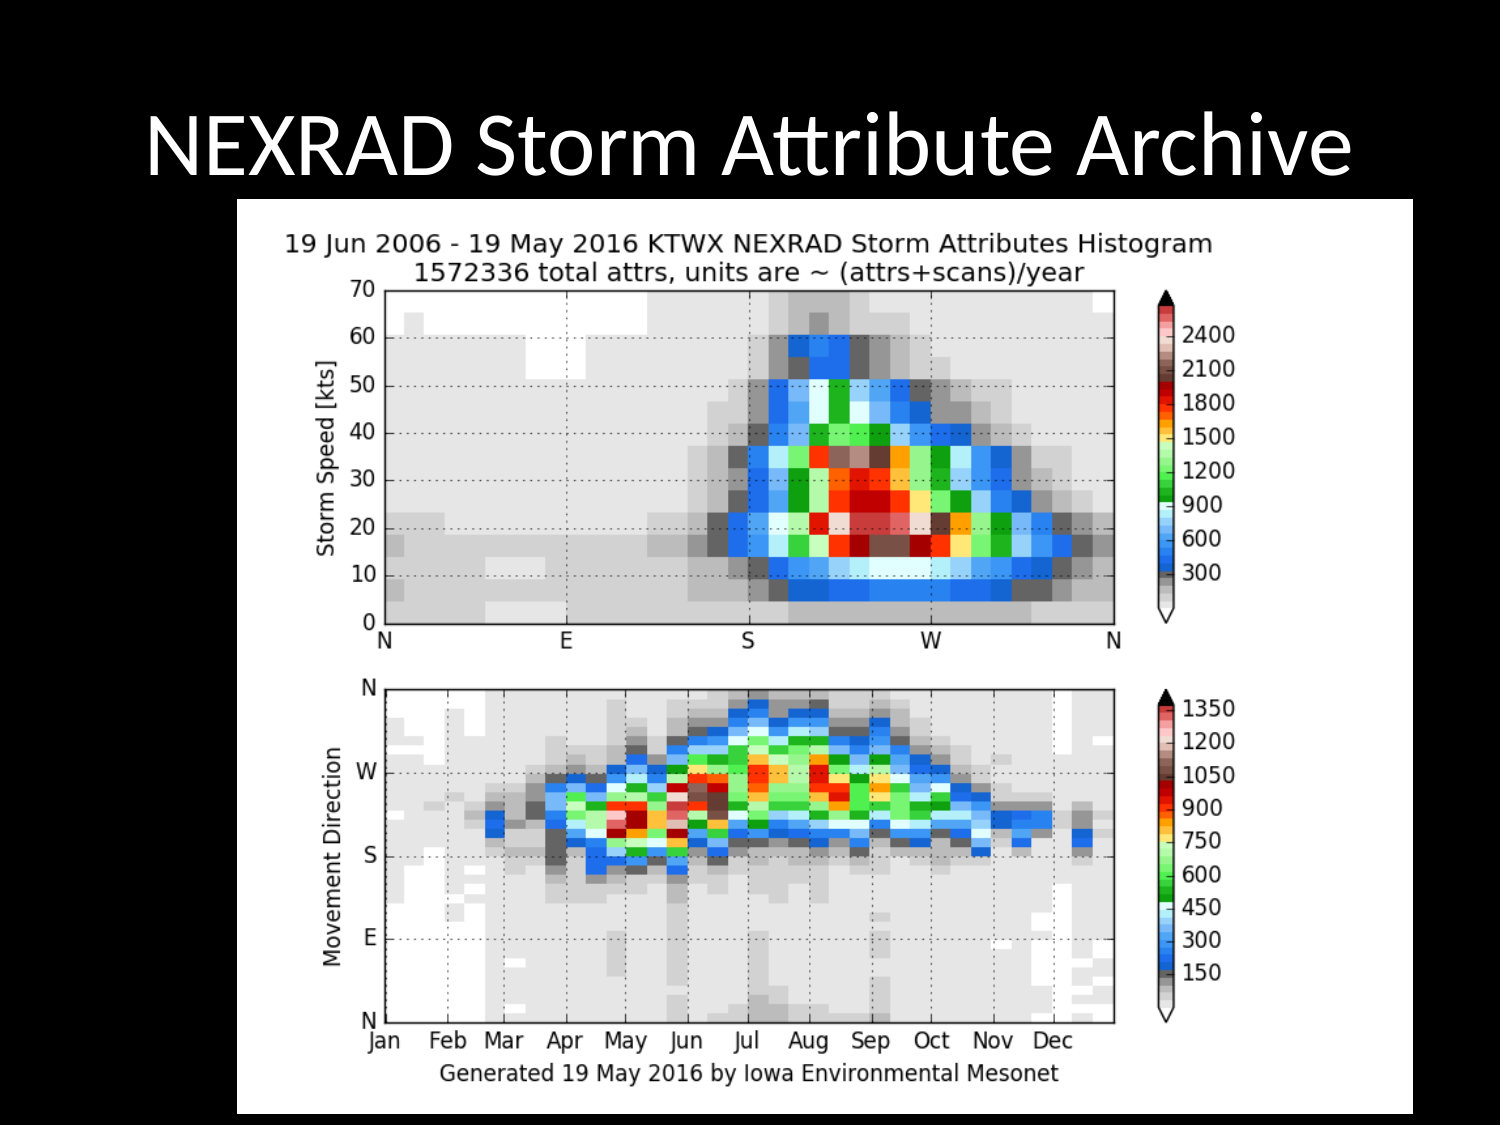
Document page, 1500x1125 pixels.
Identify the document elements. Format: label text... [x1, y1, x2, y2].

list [237, 199, 1413, 1115]
title NEXRAD Storm Attribute Archive [75, 45, 1425, 233]
